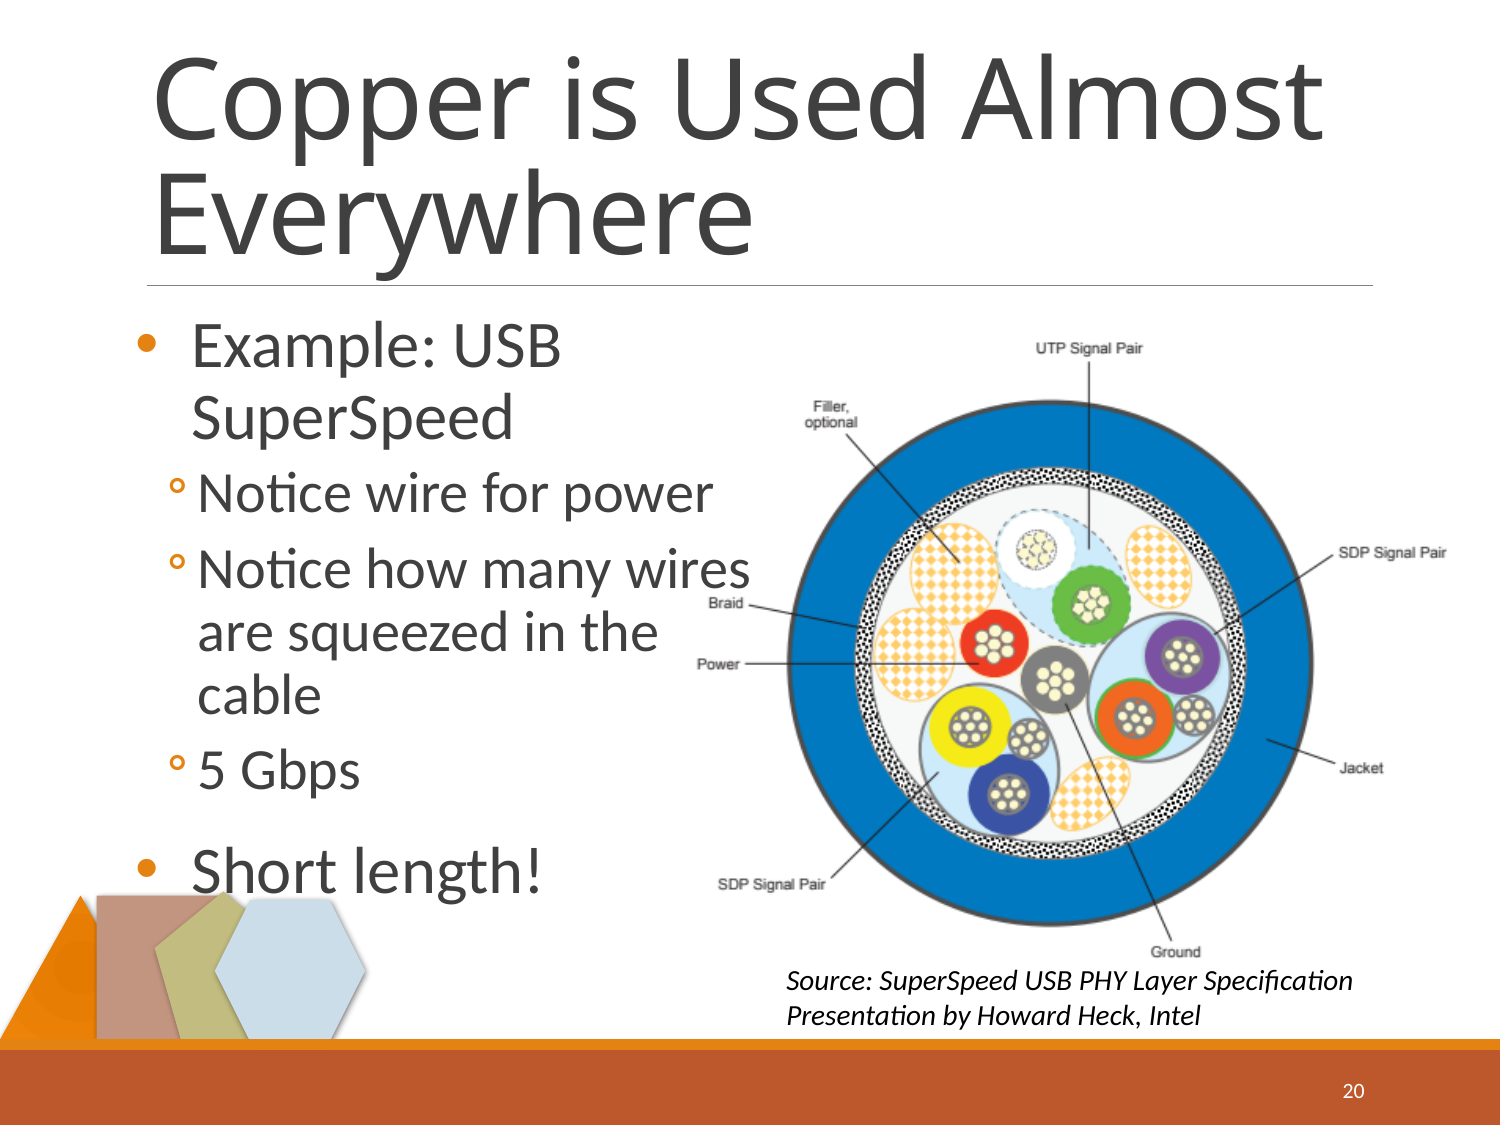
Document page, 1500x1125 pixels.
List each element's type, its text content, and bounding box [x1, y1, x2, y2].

title Copper is Used Almost Everywhere [135, 47, 1373, 285]
list Example: USB SuperSpeed Notice wire for power Notice how many wires are squeezed in the cable 5 Gbps Short length! [135, 302, 758, 963]
text_box Source: SuperSpeed USB PHY Layer Specification Presentation by Howard Heck, Intel [771, 978, 1370, 1039]
picture [691, 326, 1455, 968]
slide_number 20 [1218, 1059, 1380, 1120]
